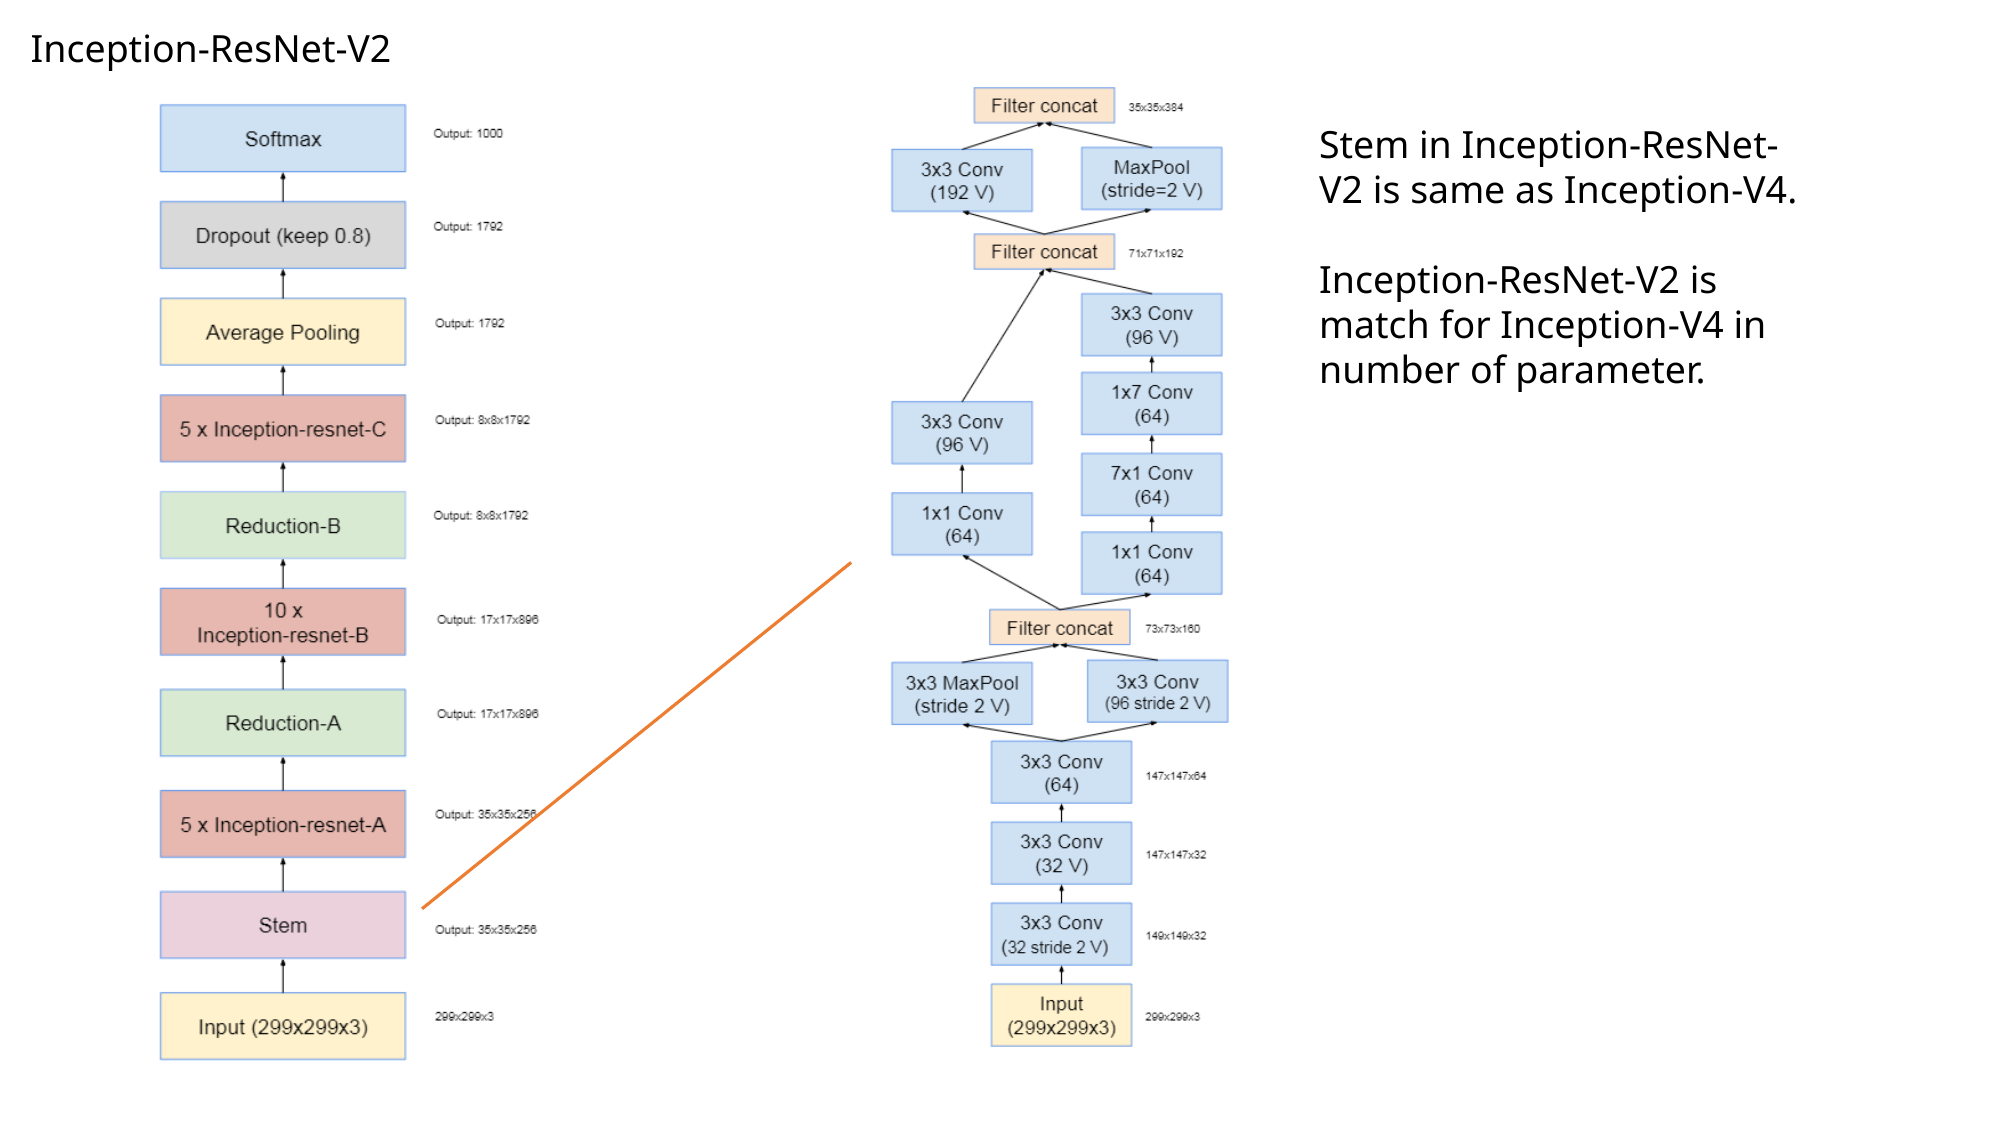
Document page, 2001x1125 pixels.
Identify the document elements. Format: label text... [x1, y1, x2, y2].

text_box Stem in Inception-ResNet-V2 is same as Inception-V4. Inception-ResNet-V2 is match for Inception-V4 in number of parameter. [1304, 113, 1815, 398]
text_box Inception-ResNet-V2 [15, 17, 1108, 78]
picture [145, 93, 562, 1080]
picture [851, 69, 1287, 1056]
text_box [421, 562, 852, 909]
